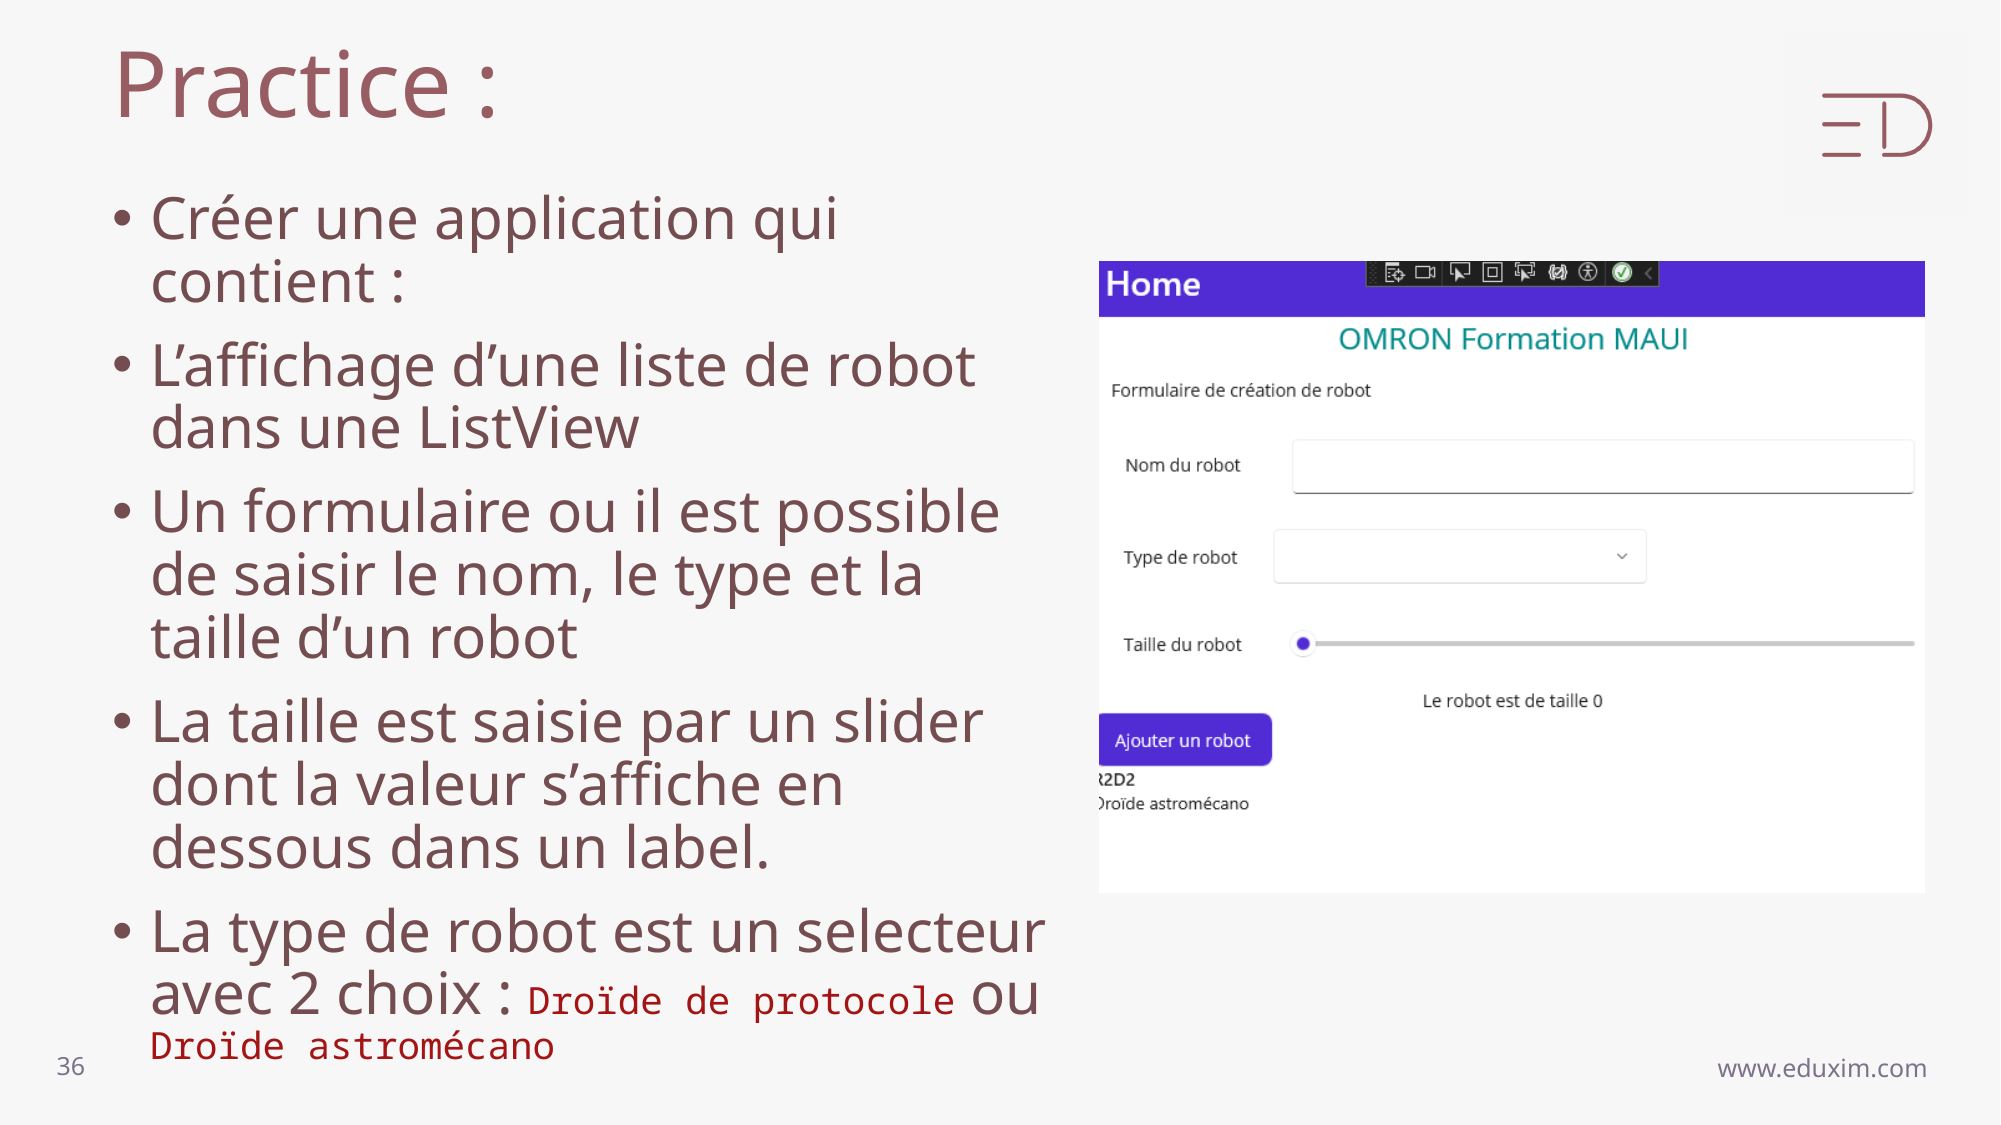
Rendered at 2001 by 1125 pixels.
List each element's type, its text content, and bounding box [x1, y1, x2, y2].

picture [1785, 33, 1969, 217]
list Créer une application qui contient : L’affichage d’une liste de robot dans une ListView Un formulaire ou il est possible de saisir le nom, le type et la taille d’un robot La taille est saisie par un slider dont la valeur s’affiche en dessous dans un label. La type de robot est un selecteur avec 2 choix : Droïde de protocole ou Droïde astromécano [97, 181, 1085, 1040]
picture [1099, 261, 1925, 893]
title Practice : [97, 30, 1739, 182]
